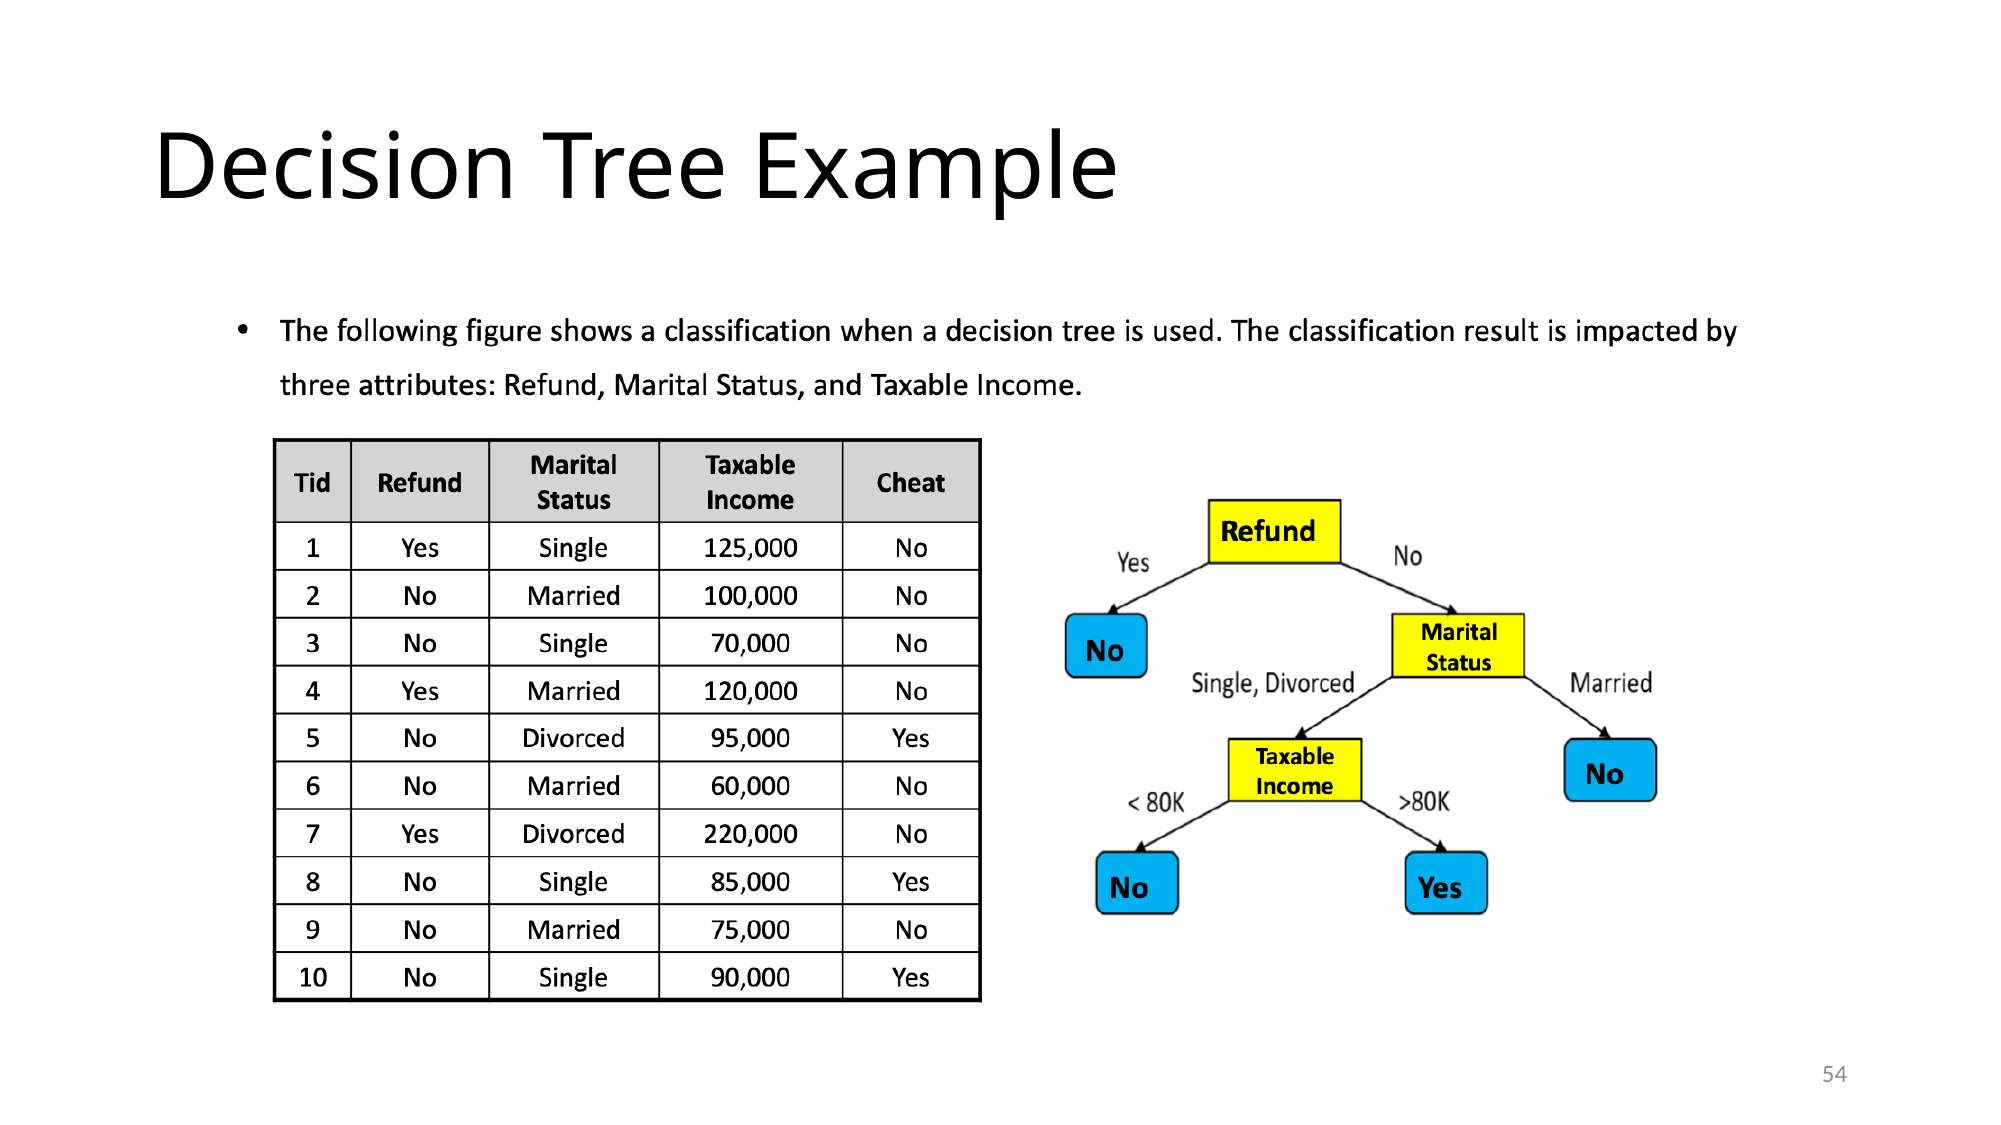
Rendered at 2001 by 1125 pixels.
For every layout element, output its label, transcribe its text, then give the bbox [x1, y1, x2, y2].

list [219, 299, 1781, 1014]
slide_number 54 [1412, 1042, 1863, 1103]
title Decision Tree Example [137, 59, 1863, 278]
